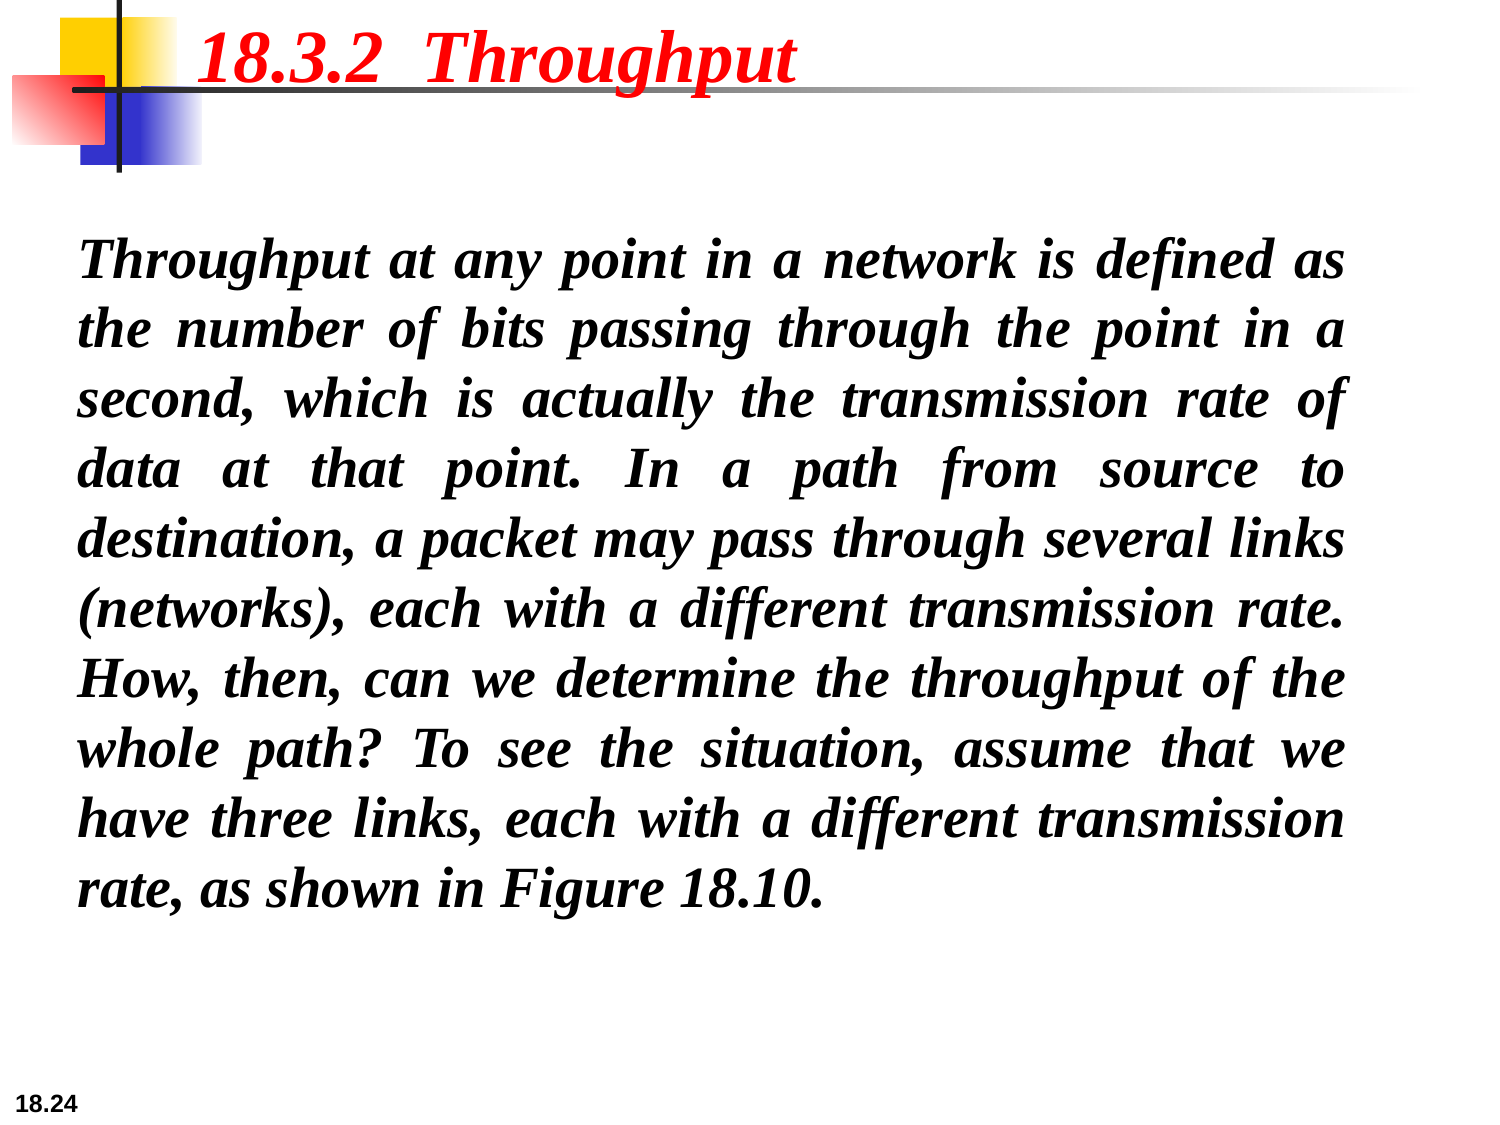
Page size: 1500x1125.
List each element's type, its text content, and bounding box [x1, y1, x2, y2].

text_box [122, 93, 141, 165]
text_box [60, 17, 116, 86]
text_box [12, 75, 105, 145]
text_box [116, 93, 122, 173]
text_box [141, 93, 181, 165]
text_box [116, 0, 122, 87]
text_box Throughput at any point in a network is defined as the number of bits passing through the point in a second, which is actually the transmission rate of data at that point. In a path from source to destination, a packet may pass through several links (networks), each with a different transmission rate. How, then, can we determine the throughput of the whole path? To see the situation, assume that we have three links, each with a different transmission rate, as shown in Figure 18.10. [62, 212, 1363, 927]
text_box [80, 93, 116, 165]
text_box [812, 87, 1423, 93]
text_box [122, 17, 177, 86]
text_box [72, 87, 181, 93]
text_box 18.3.2 Throughput [181, 0, 812, 195]
text_box 18.24 [0, 1049, 313, 1125]
